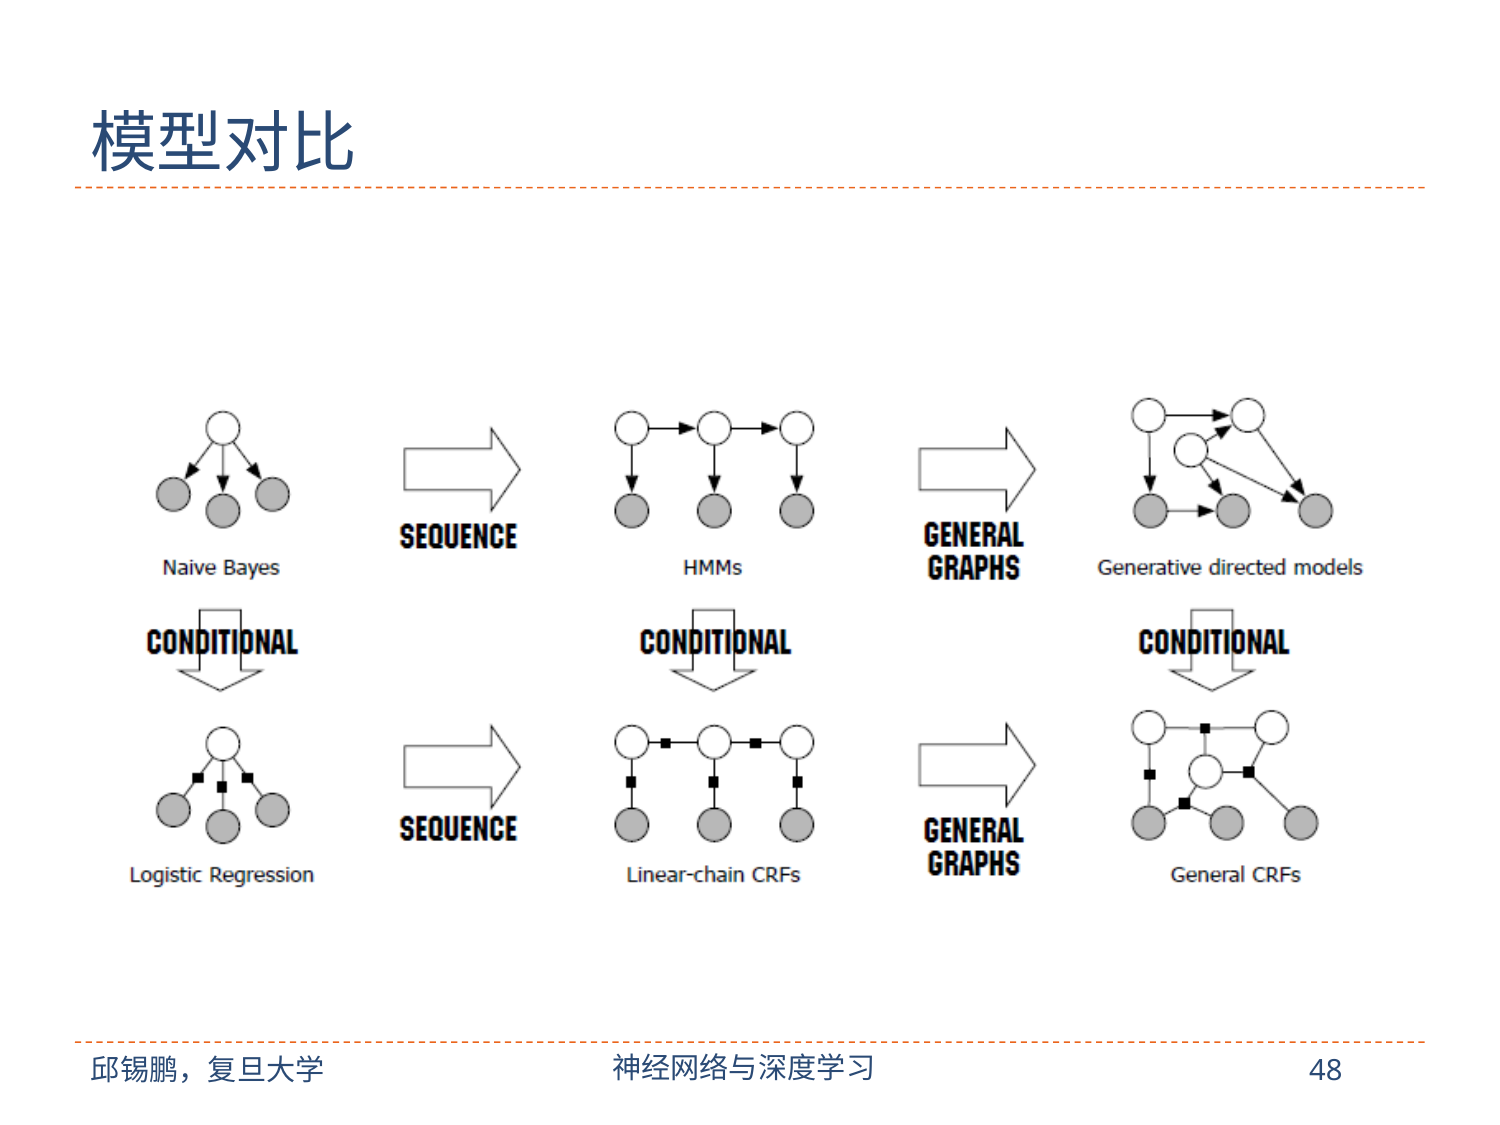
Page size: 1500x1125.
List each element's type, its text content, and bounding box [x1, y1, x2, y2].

picture [87, 362, 1405, 917]
title 模型对比 [75, 24, 1425, 188]
